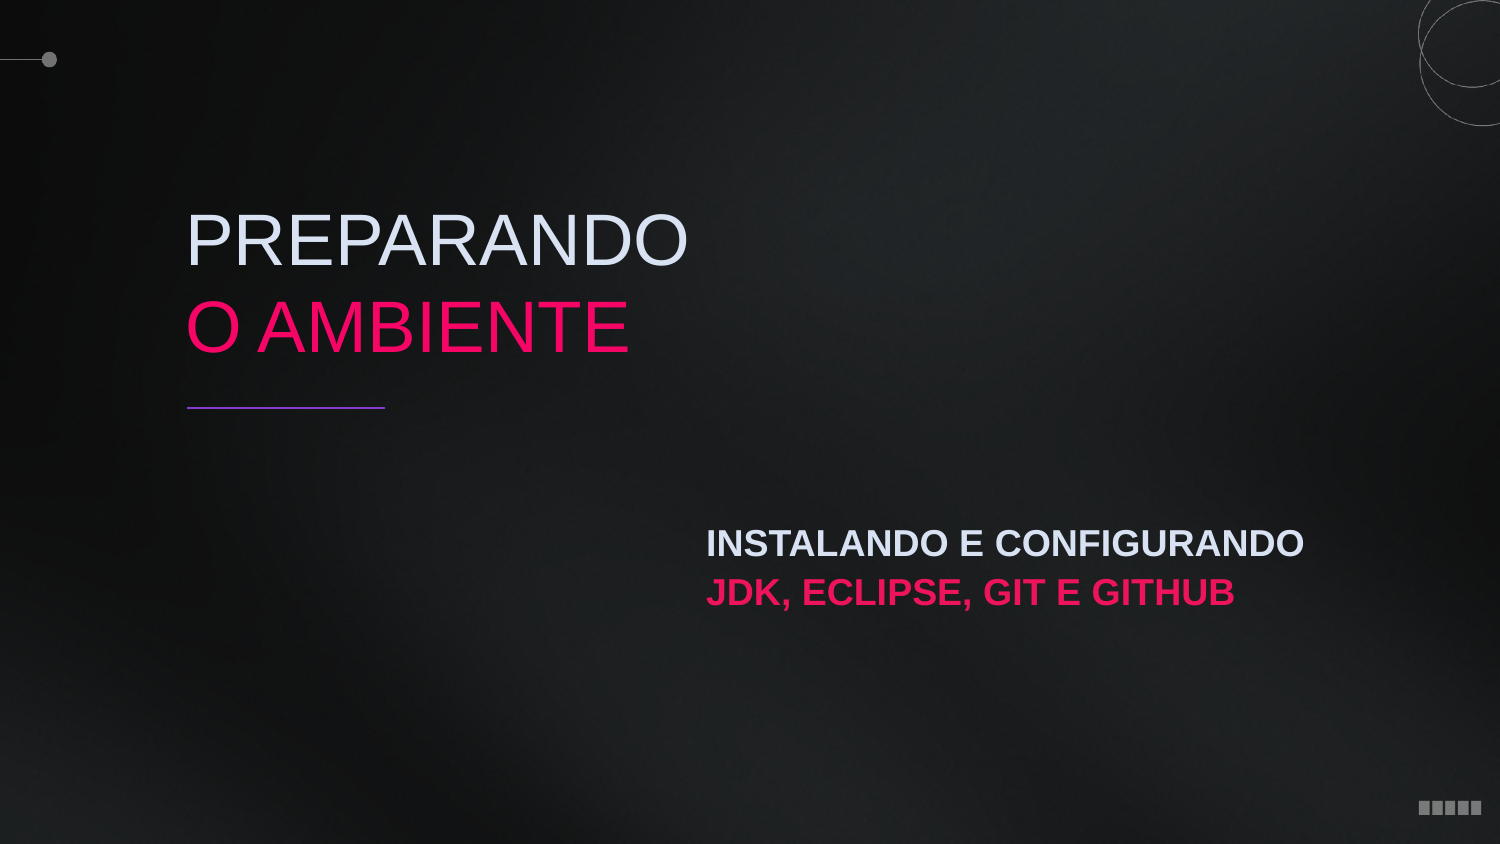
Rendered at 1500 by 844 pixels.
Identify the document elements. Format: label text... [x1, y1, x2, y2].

picture [0, 0, 1500, 844]
text_box PREPARANDO O AMBIENTE [169, 184, 867, 375]
text_box INSTALANDO E CONFIGURANDO JDK, ECLIPSE, GIT E GITHUB [691, 506, 1388, 621]
